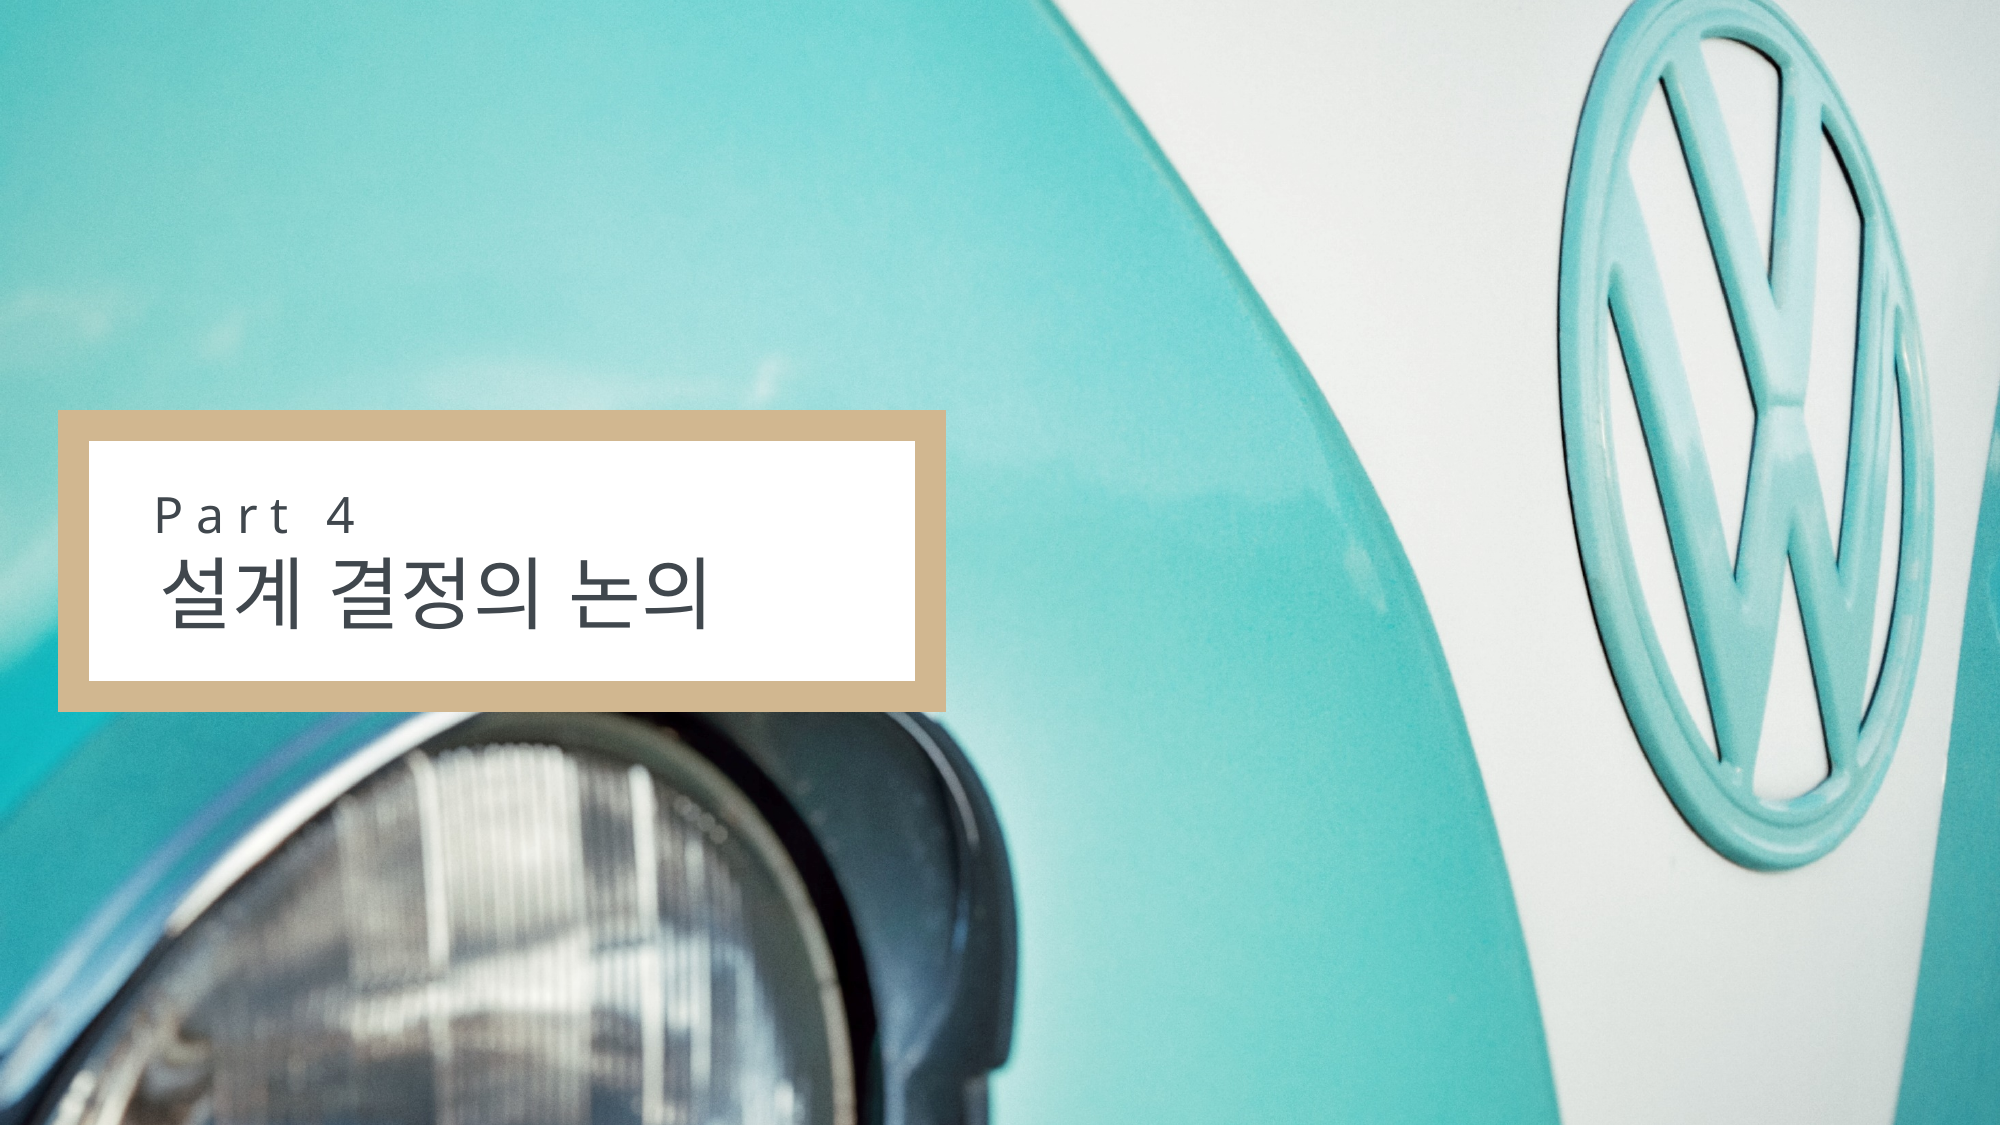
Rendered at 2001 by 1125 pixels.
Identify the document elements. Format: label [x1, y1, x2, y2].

text_box [129, 476, 747, 647]
picture [0, 0, 2000, 1125]
